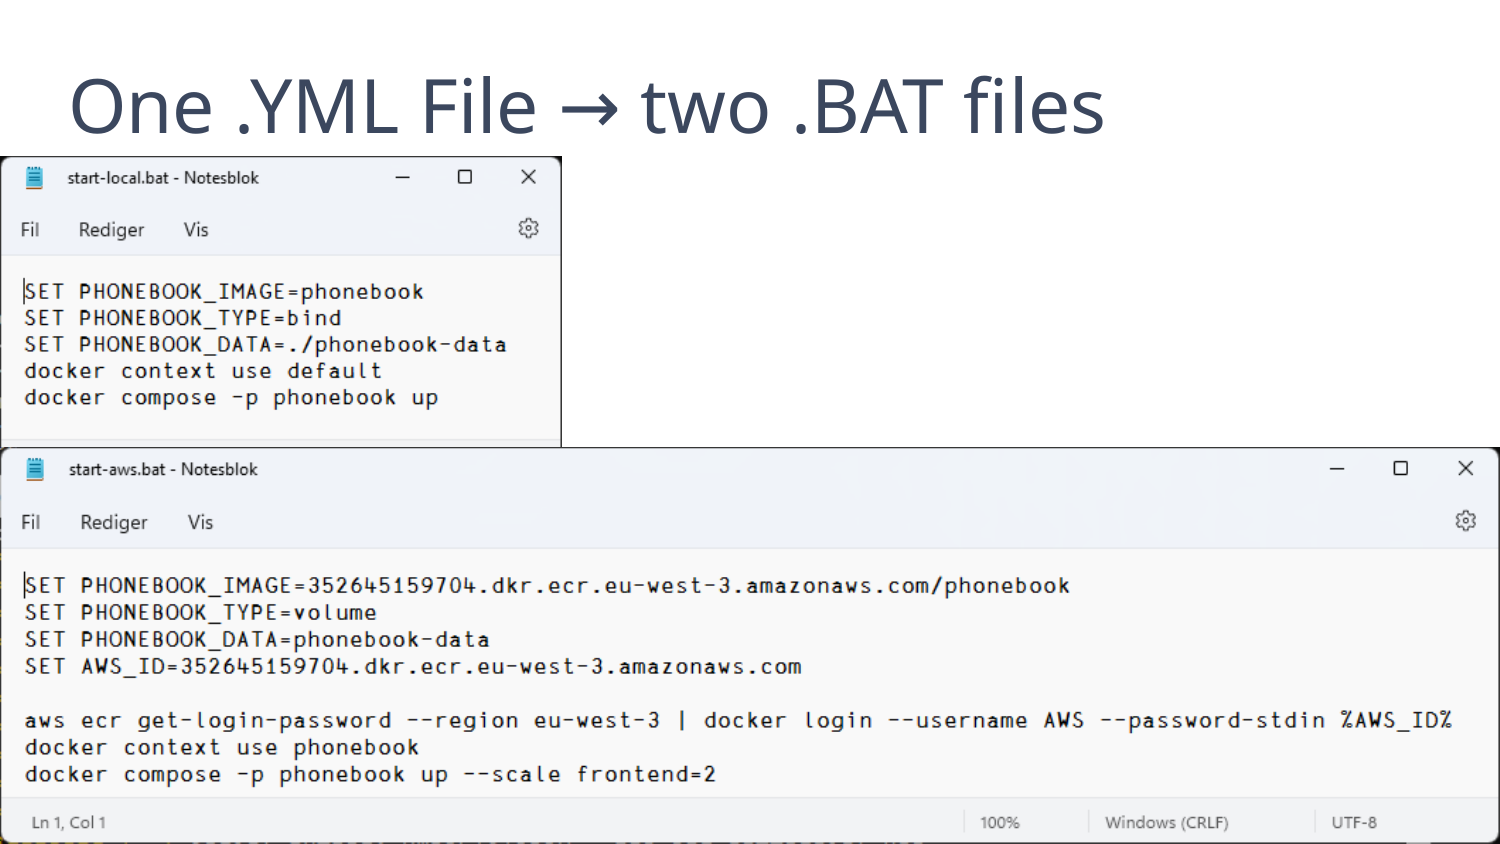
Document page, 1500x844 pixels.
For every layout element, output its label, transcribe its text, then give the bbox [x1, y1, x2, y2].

title One .YML File → two .BAT files [53, 43, 1203, 157]
picture [0, 156, 1500, 844]
